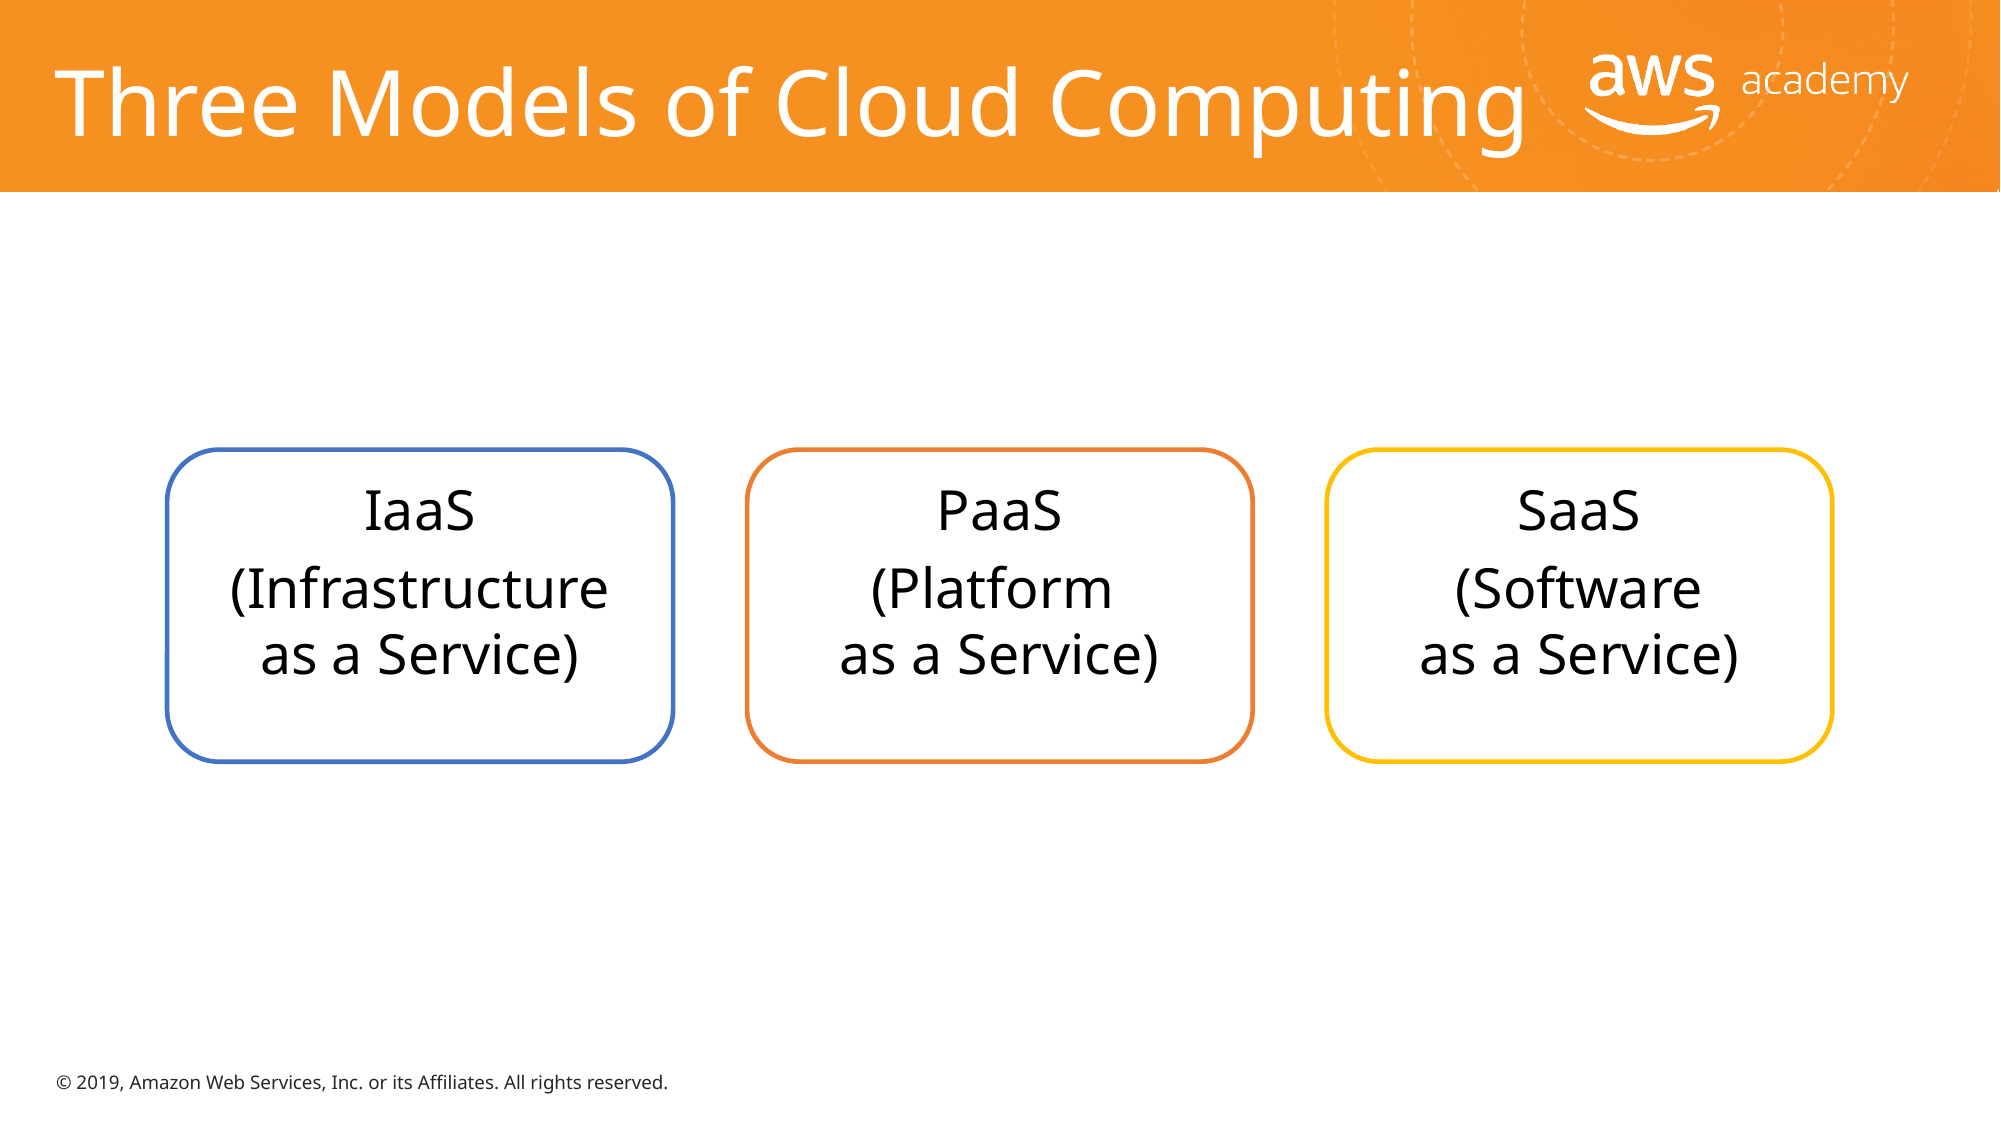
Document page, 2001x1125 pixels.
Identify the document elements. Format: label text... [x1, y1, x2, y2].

text_box PaaS (Platform as a Service) [746, 448, 1254, 763]
title Three Models of Cloud Computing [39, 43, 1863, 172]
text_box [116, 480, 579, 944]
picture [0, 0, 1997, 1125]
text_box SaaS (Software as a Service) [1325, 448, 1834, 763]
text_box [1433, 480, 1917, 944]
text_box IaaS (Infrastructure as a Service) [166, 448, 675, 763]
